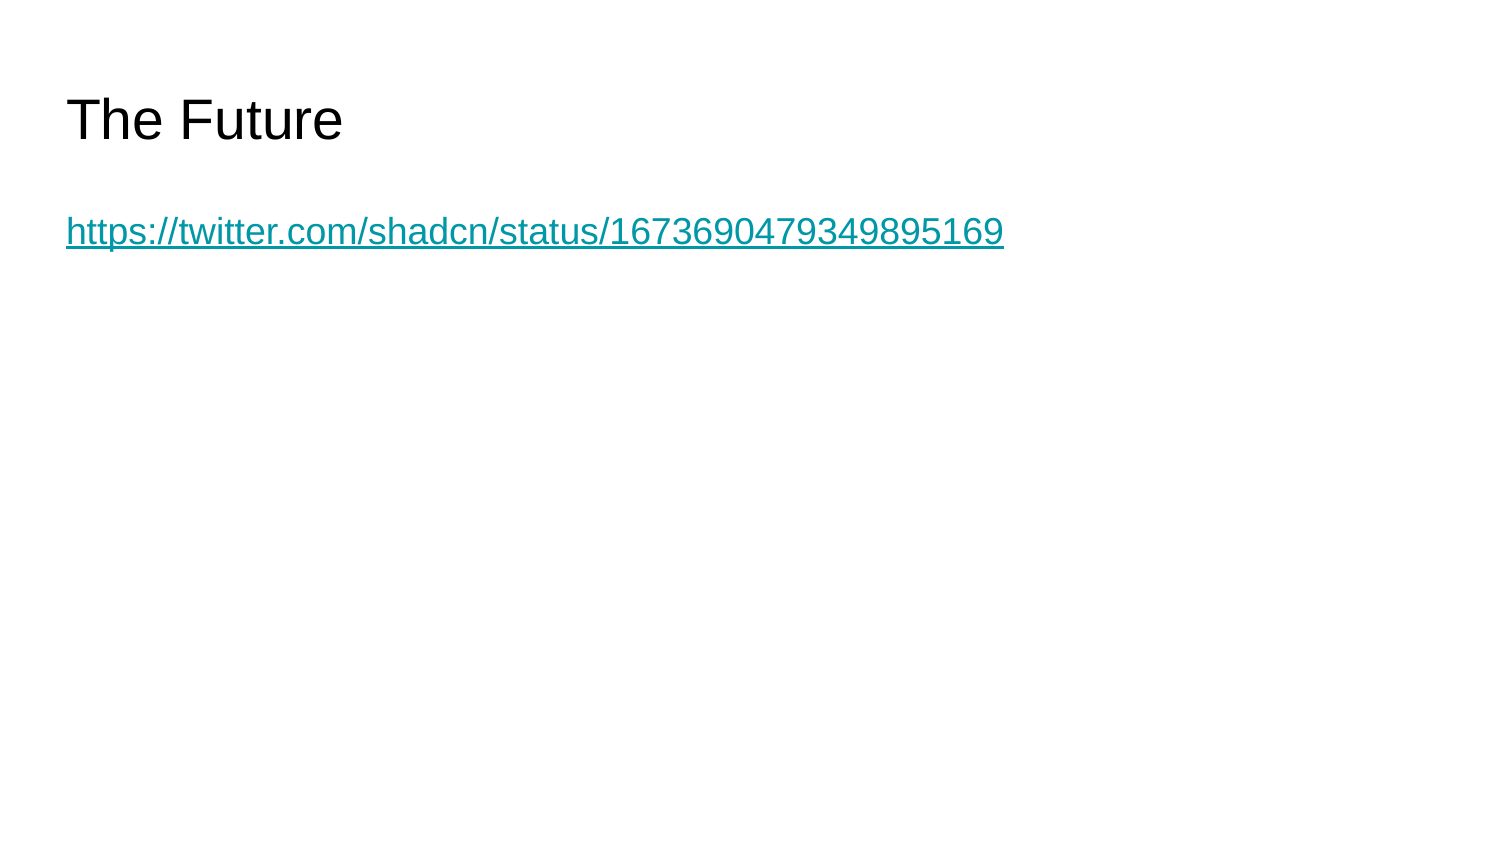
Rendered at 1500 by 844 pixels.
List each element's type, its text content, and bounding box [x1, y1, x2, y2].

title The Future [51, 72, 1449, 167]
list https://twitter.com/shadcn/status/1673690479349895169 [51, 189, 1449, 750]
